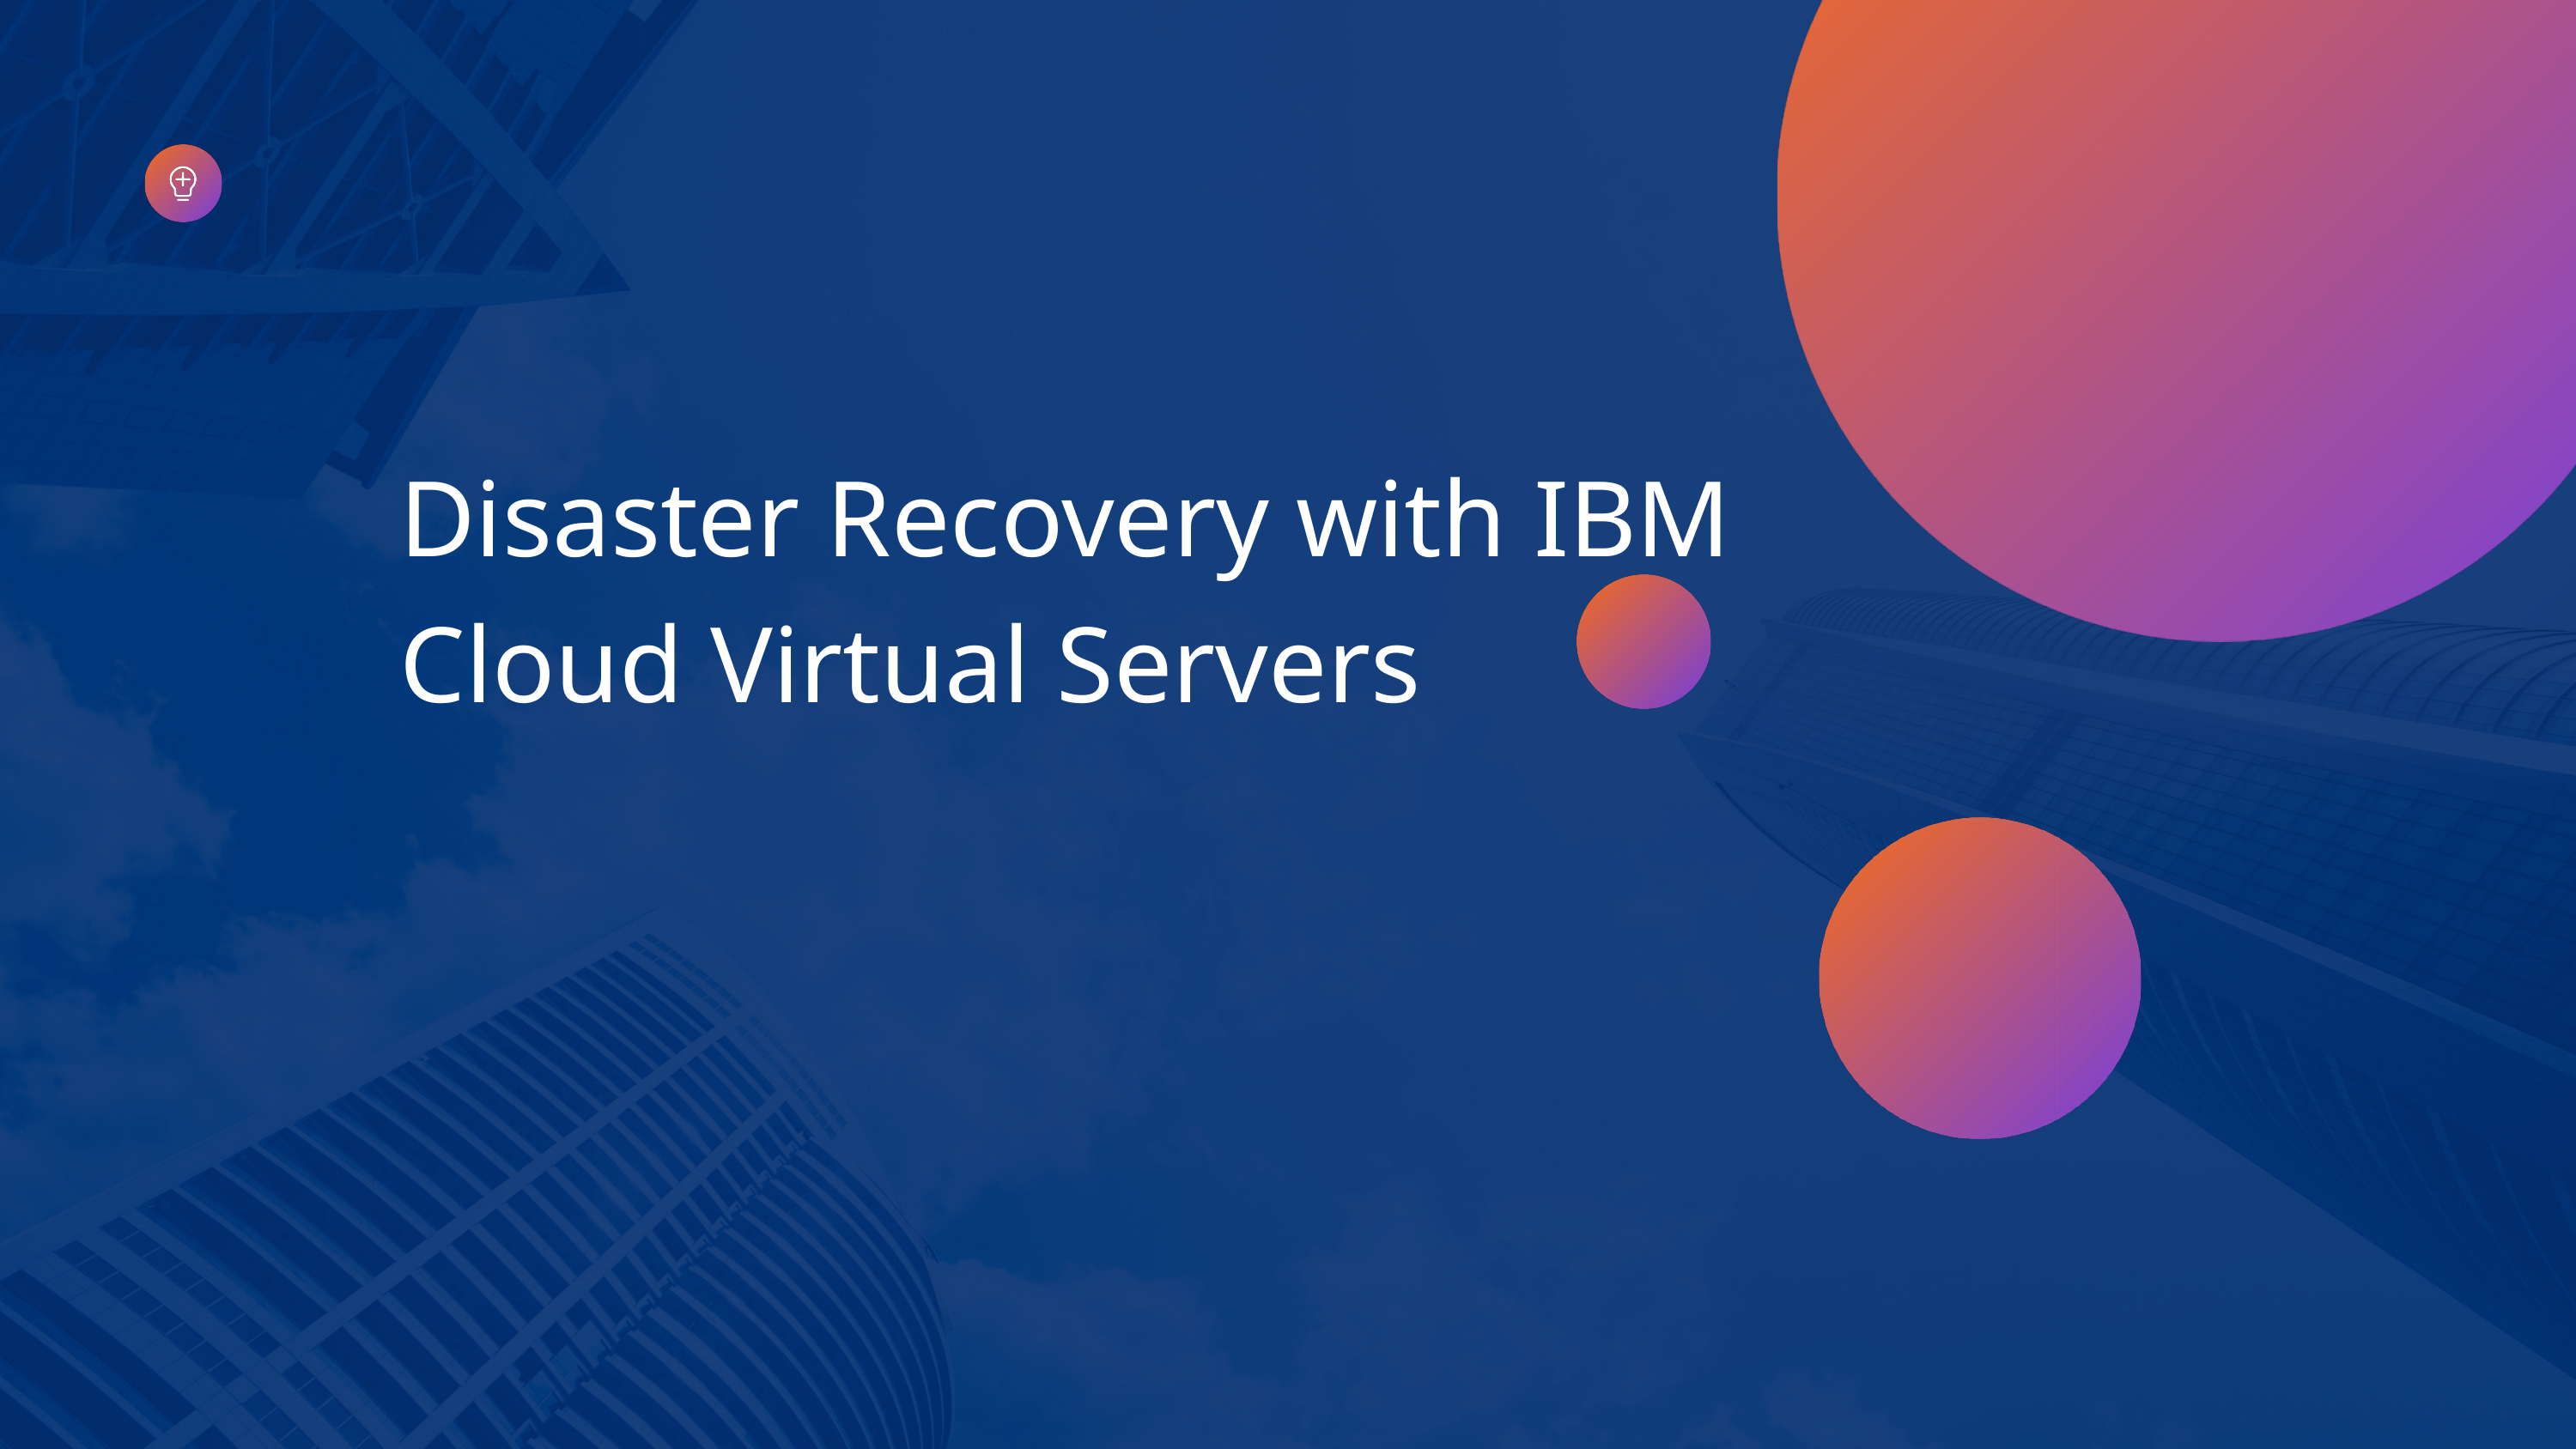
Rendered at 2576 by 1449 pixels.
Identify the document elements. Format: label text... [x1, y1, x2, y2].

text_box [1577, 574, 1711, 709]
text_box [1777, 0, 2576, 642]
text_box [169, 166, 197, 201]
text_box [1819, 817, 2142, 1140]
text_box Disaster Recovery with IBM Cloud Virtual Servers [399, 431, 1935, 724]
text_box [144, 144, 222, 222]
text_box [0, 0, 2576, 1449]
